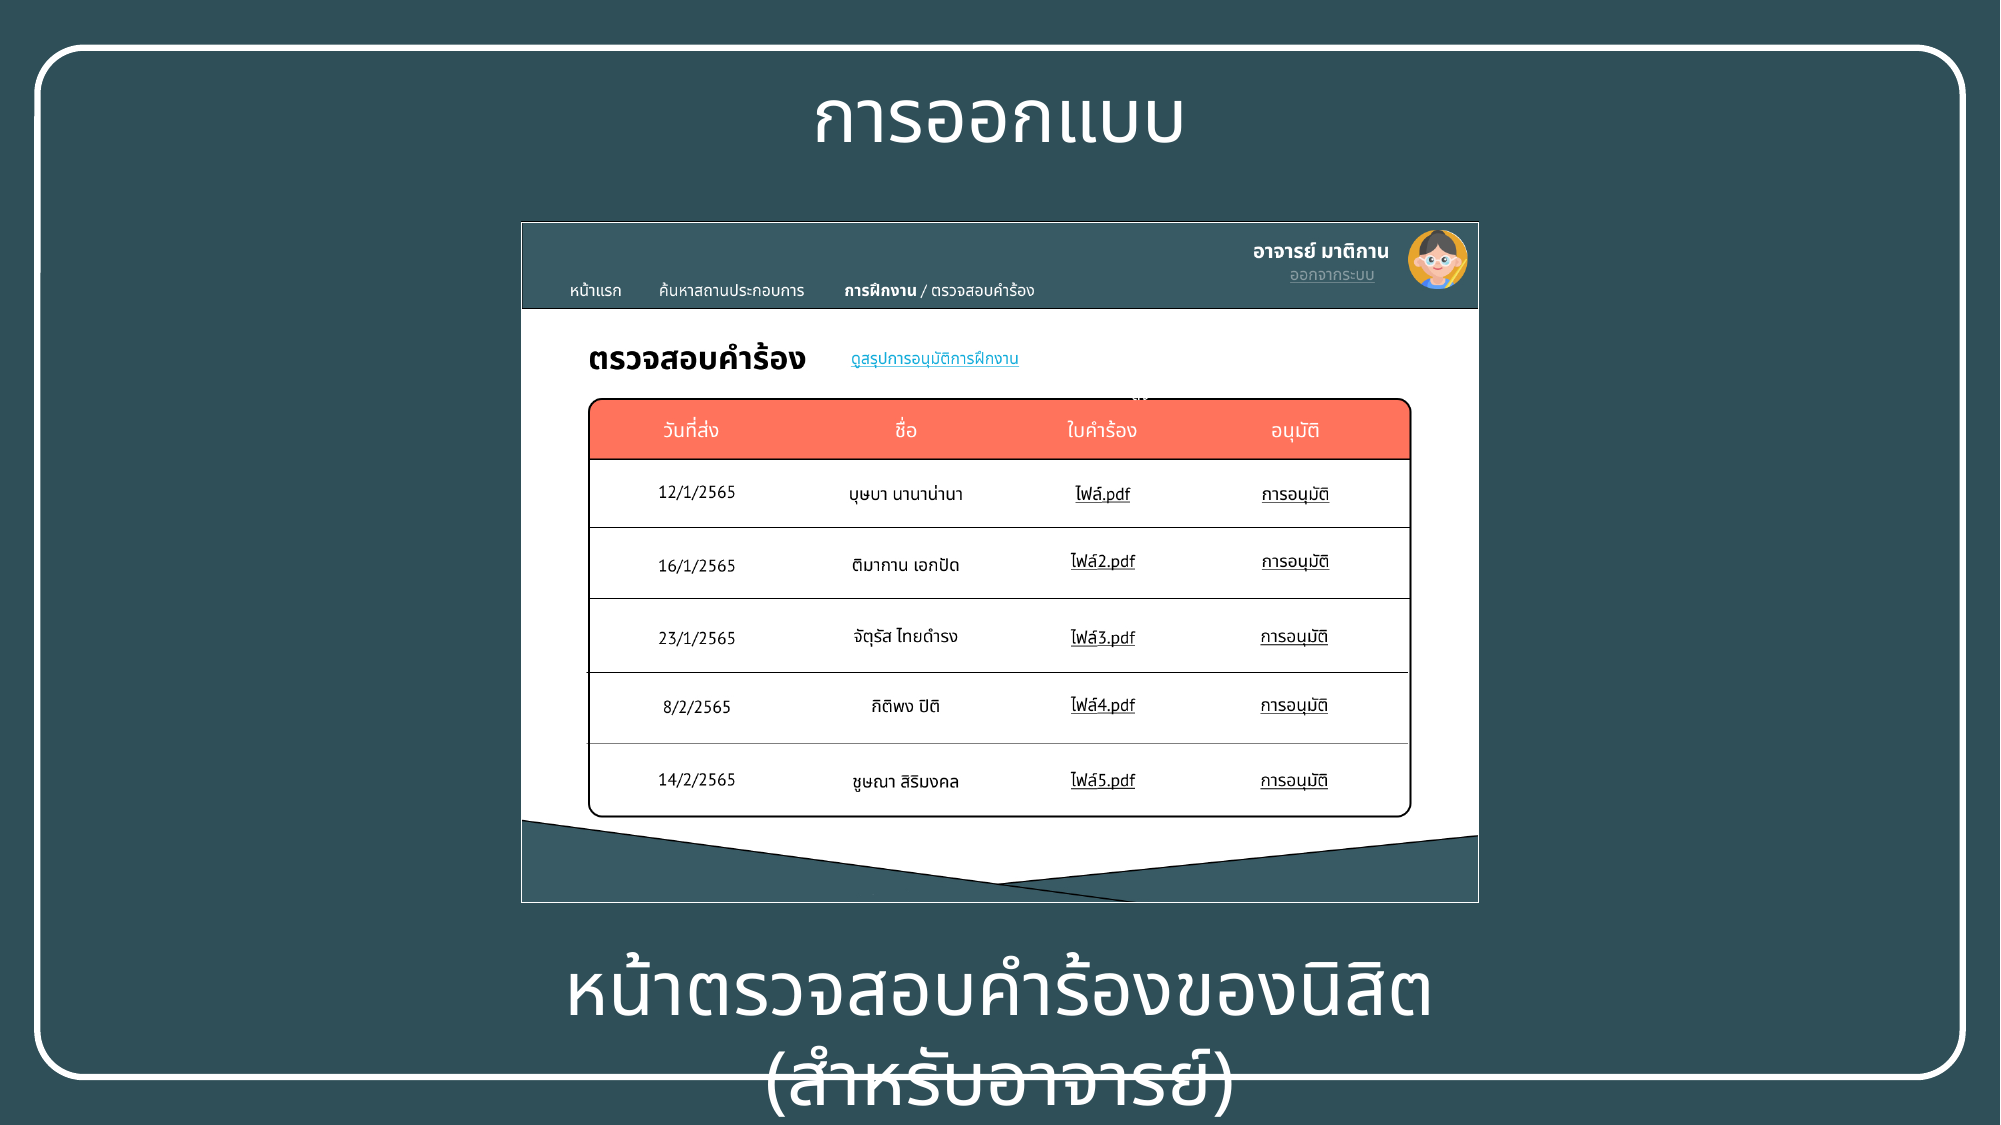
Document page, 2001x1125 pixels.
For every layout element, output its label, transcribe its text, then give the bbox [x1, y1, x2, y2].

text_box การออกแบบ [500, 59, 1501, 165]
picture [521, 221, 1479, 903]
text_box หน้าตรวจสอบคำร้องของนิสิต (สำหรับอาจารย์) [462, 932, 1538, 1125]
text_box [36, 46, 1964, 1079]
